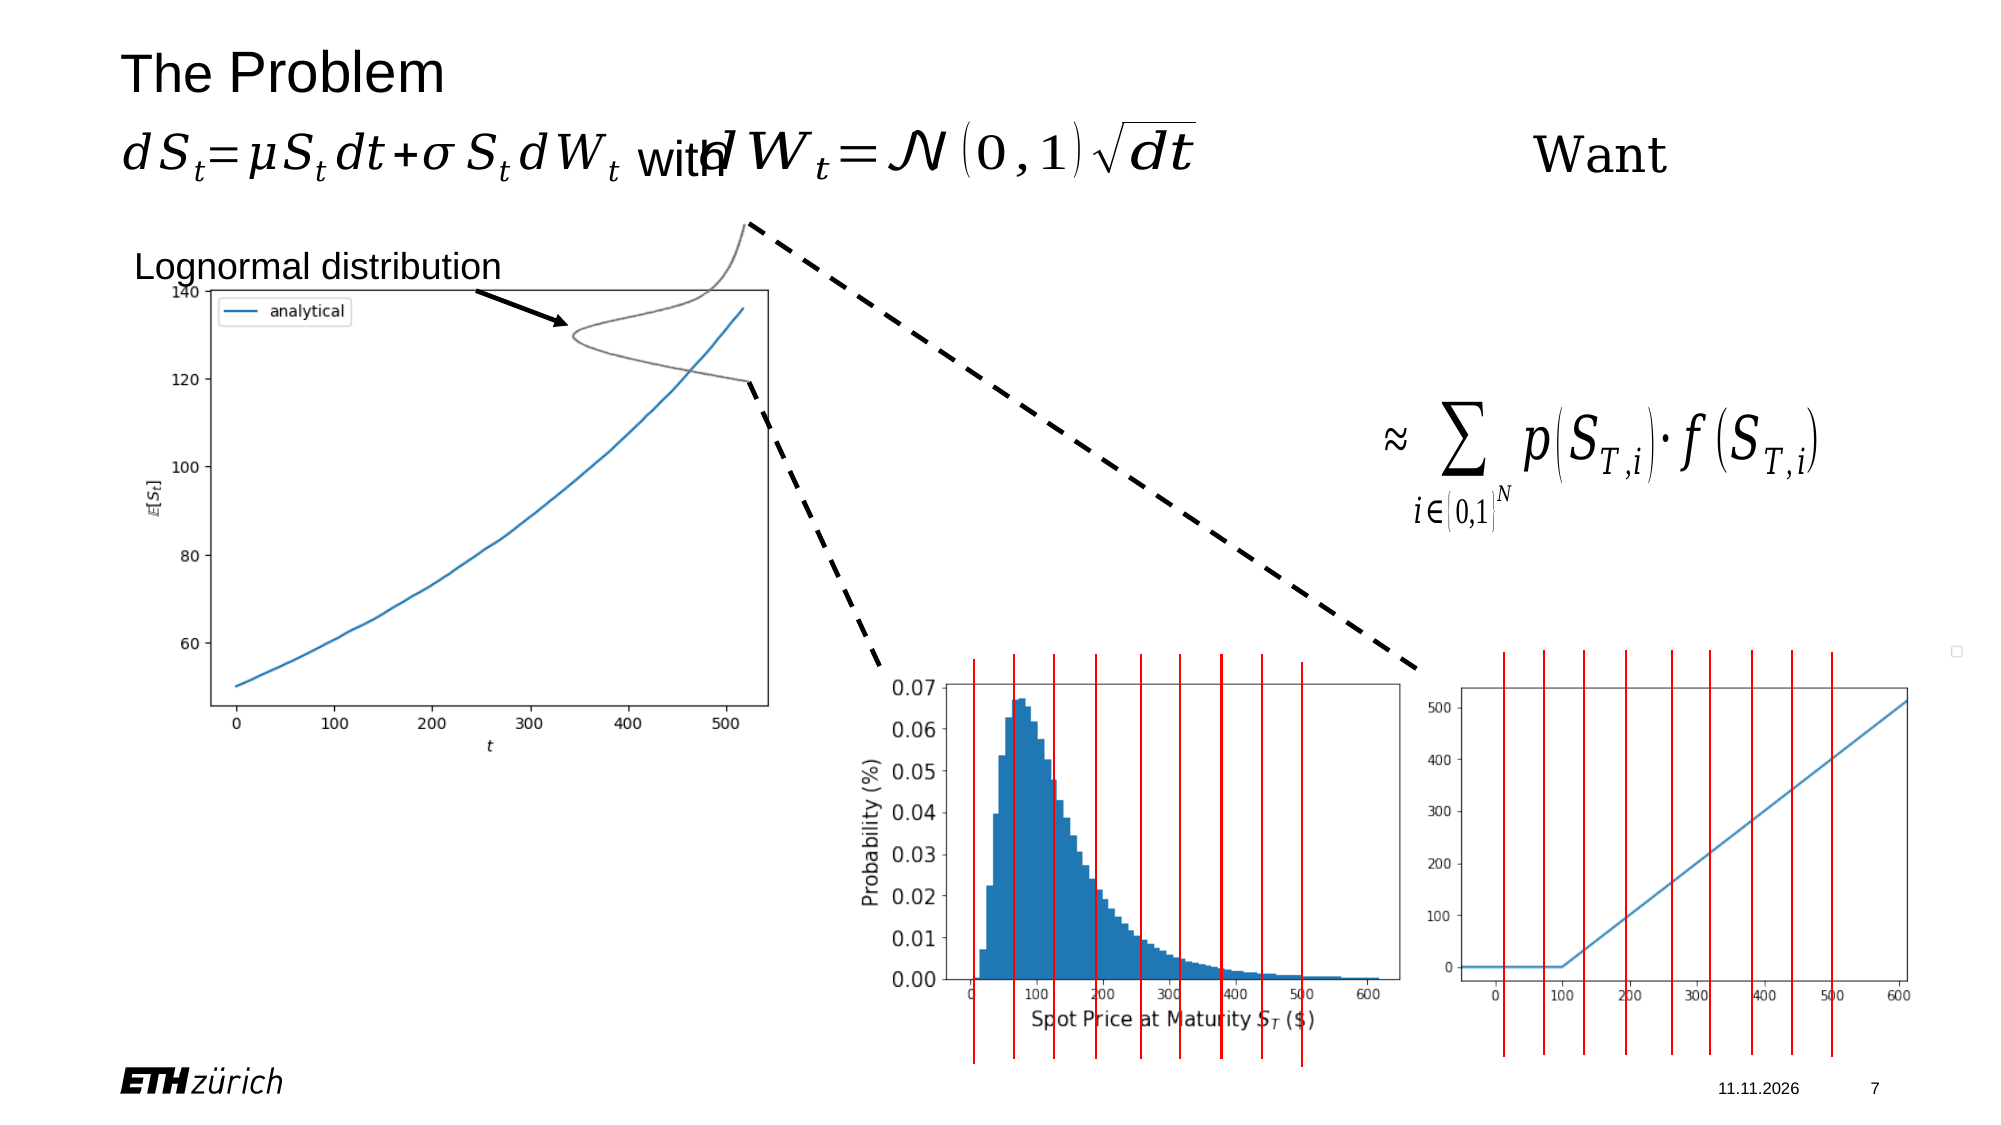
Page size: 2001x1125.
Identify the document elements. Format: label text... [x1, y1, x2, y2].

picture [120, 1067, 282, 1094]
title The Problem [120, 42, 1880, 191]
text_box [119, 223, 1420, 1043]
slide_number 7 [1827, 1069, 1880, 1106]
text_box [1013, 653, 1262, 1059]
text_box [1544, 650, 1792, 1056]
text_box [974, 652, 1832, 1067]
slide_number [1718, 1069, 1819, 1106]
text_box with [623, 119, 742, 194]
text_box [1417, 591, 1967, 1013]
